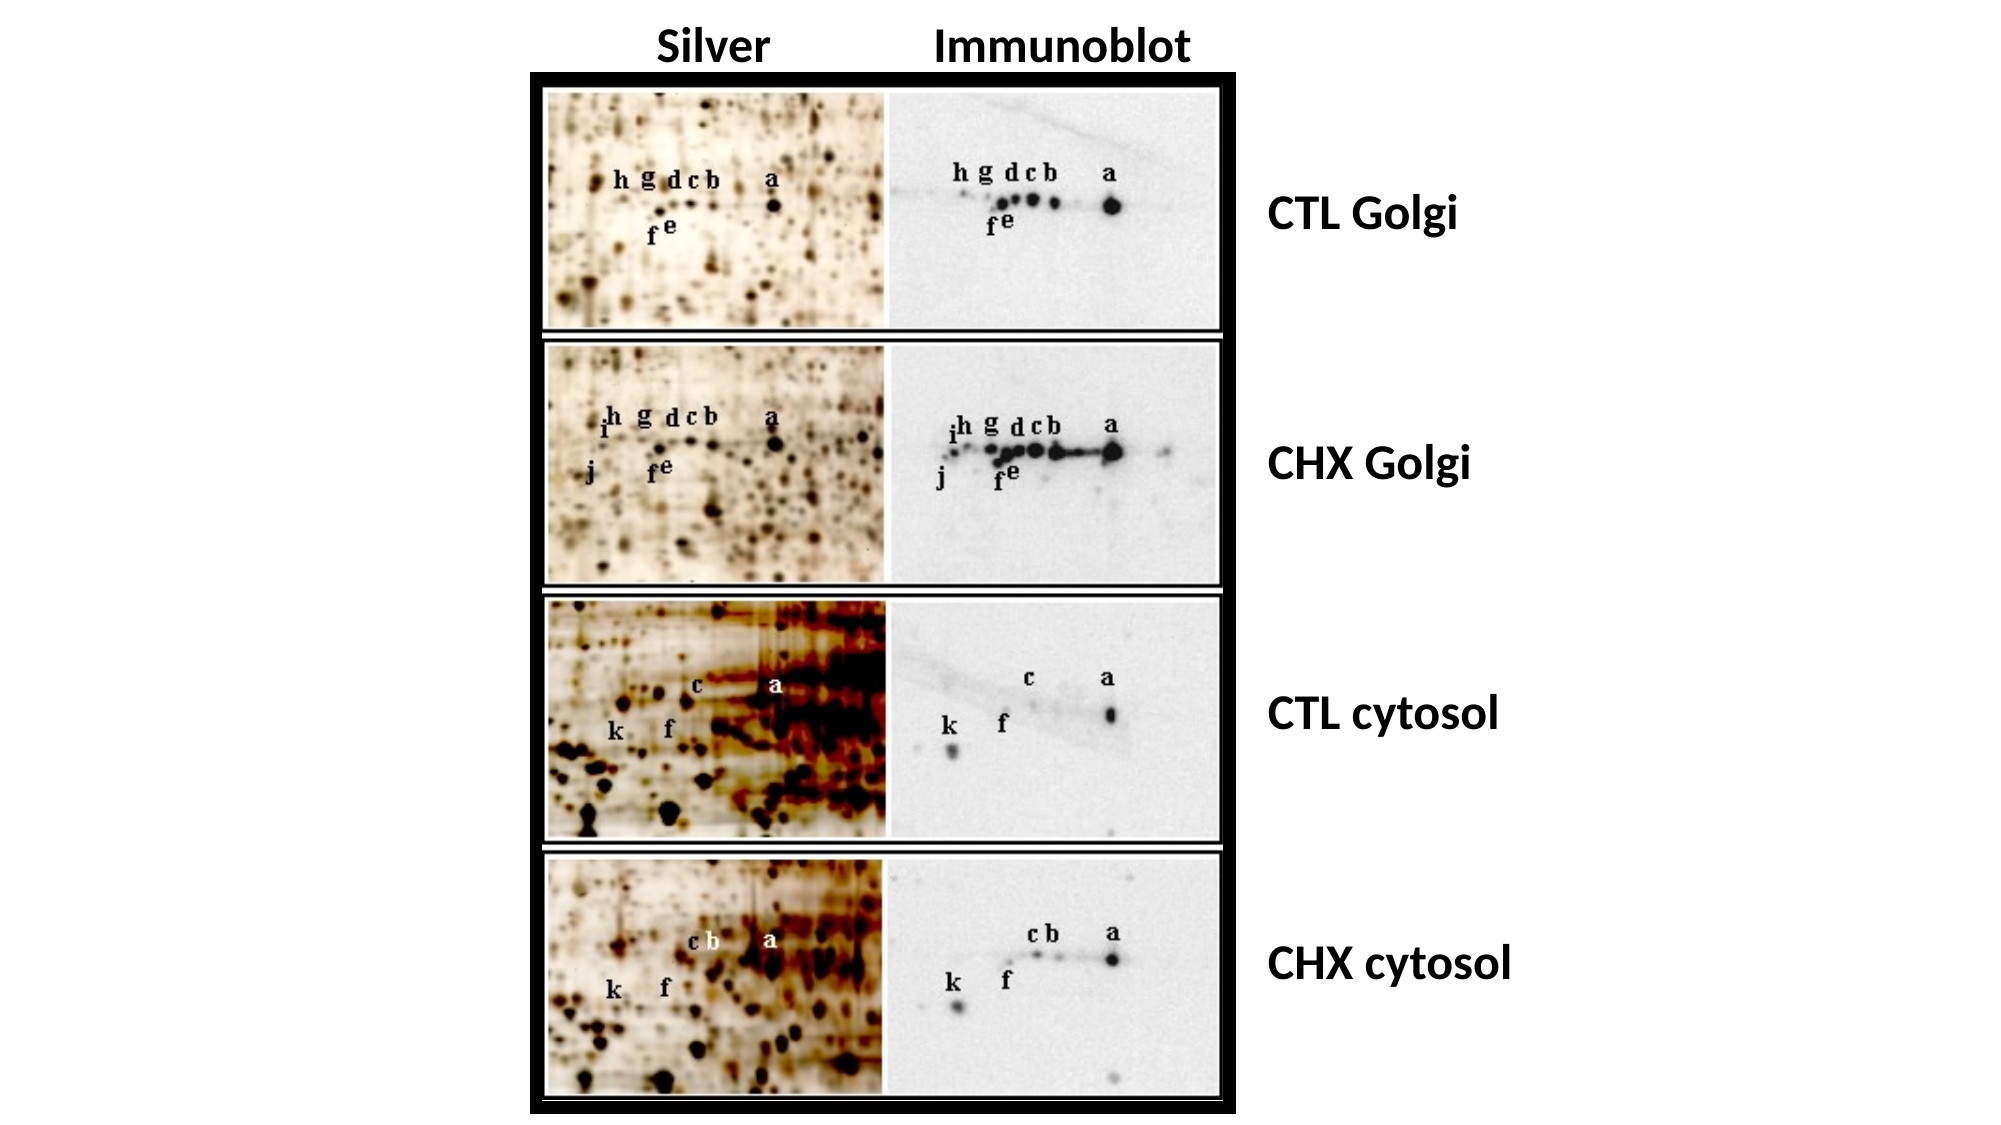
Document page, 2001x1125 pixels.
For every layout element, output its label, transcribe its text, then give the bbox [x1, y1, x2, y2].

text_box Silver [621, 4, 807, 72]
text_box CTL cytosol [1253, 671, 1557, 747]
text_box Immunoblot [903, 4, 1222, 72]
text_box CHX Golgi [1253, 421, 1532, 497]
text_box CHX cytosol [1253, 921, 1557, 997]
text_box CTL Golgi [1253, 171, 1532, 247]
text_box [535, 78, 1230, 1108]
